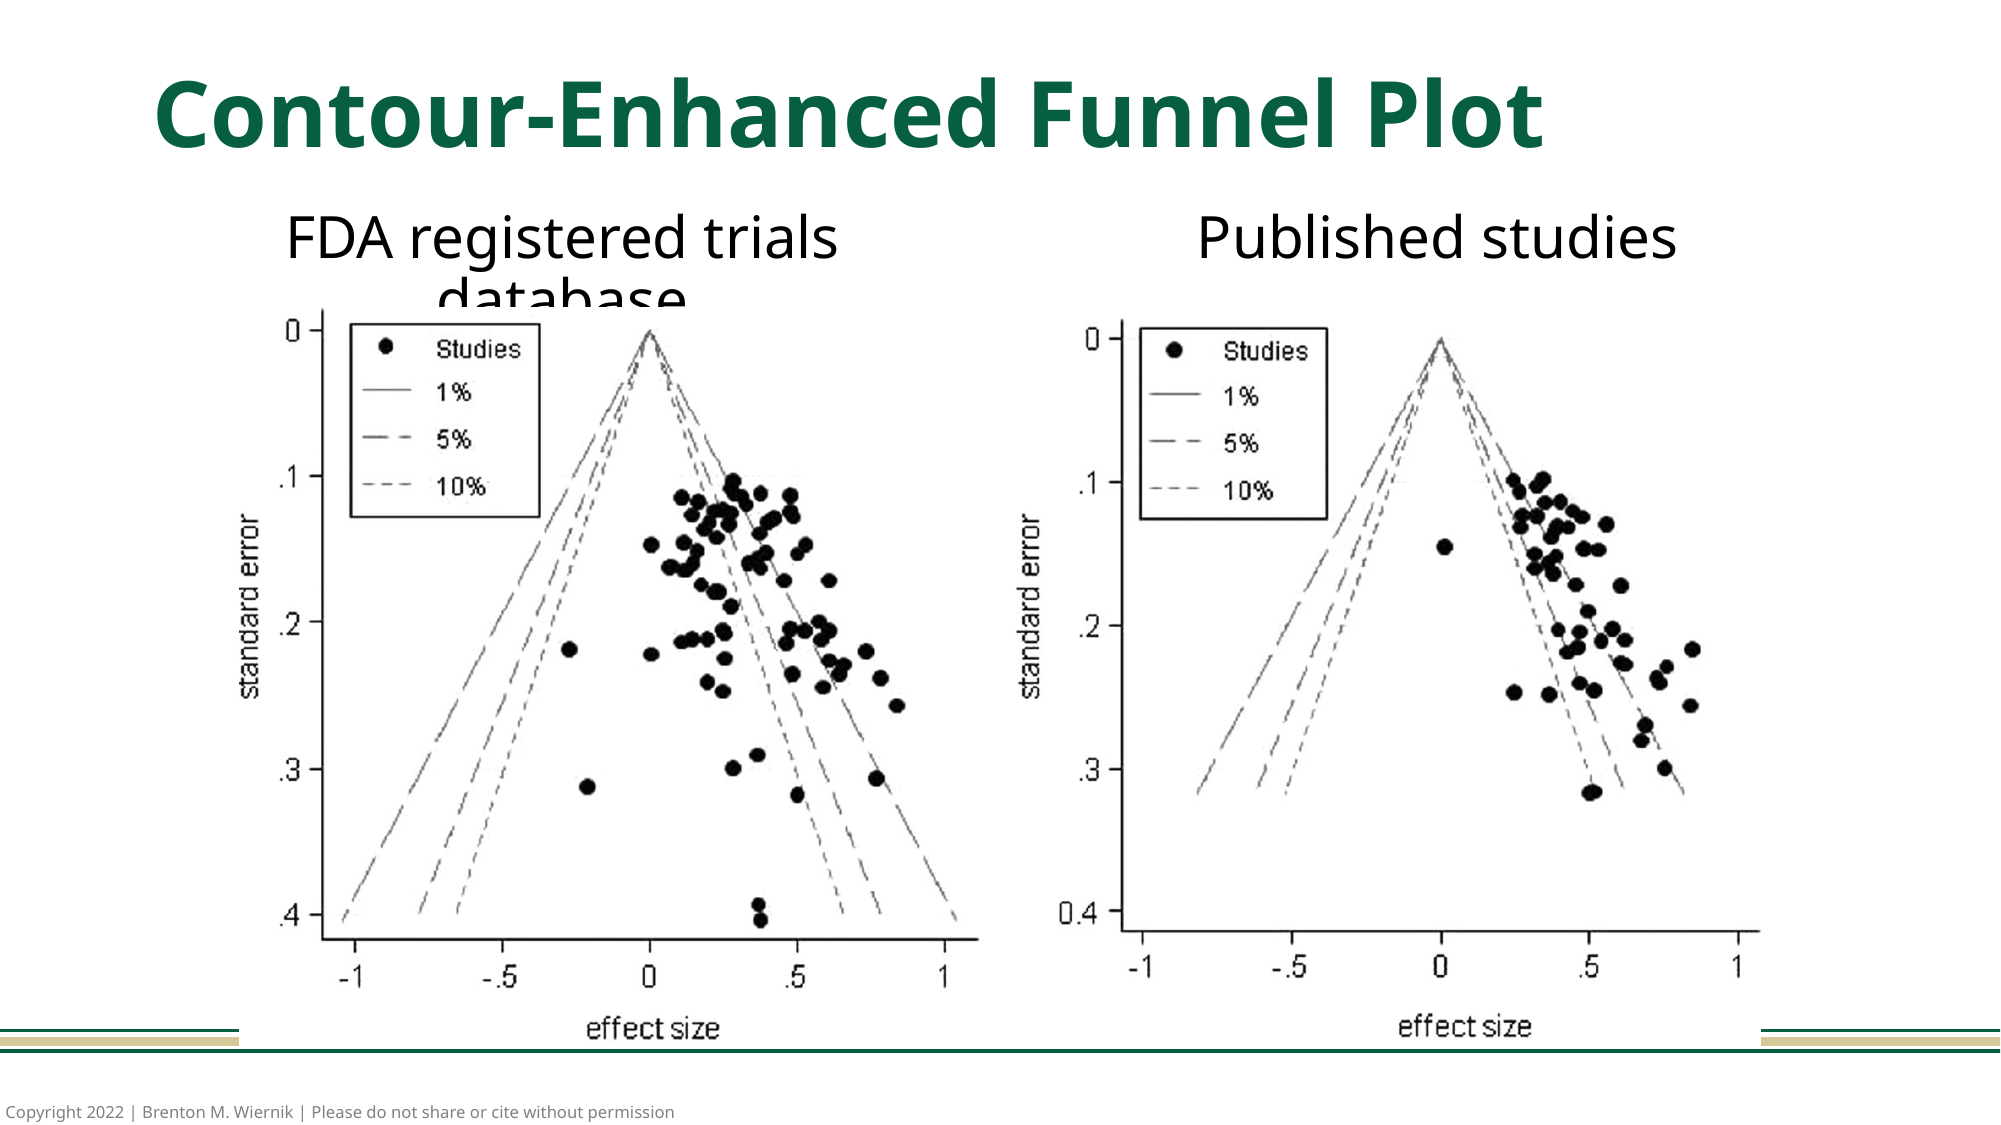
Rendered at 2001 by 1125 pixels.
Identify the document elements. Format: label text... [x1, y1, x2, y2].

list FDA registered trials database [137, 201, 988, 1014]
title Contour-Enhanced Funnel Plot [137, 59, 1863, 177]
list Published studies [1012, 201, 1863, 1014]
picture [239, 307, 1761, 1046]
